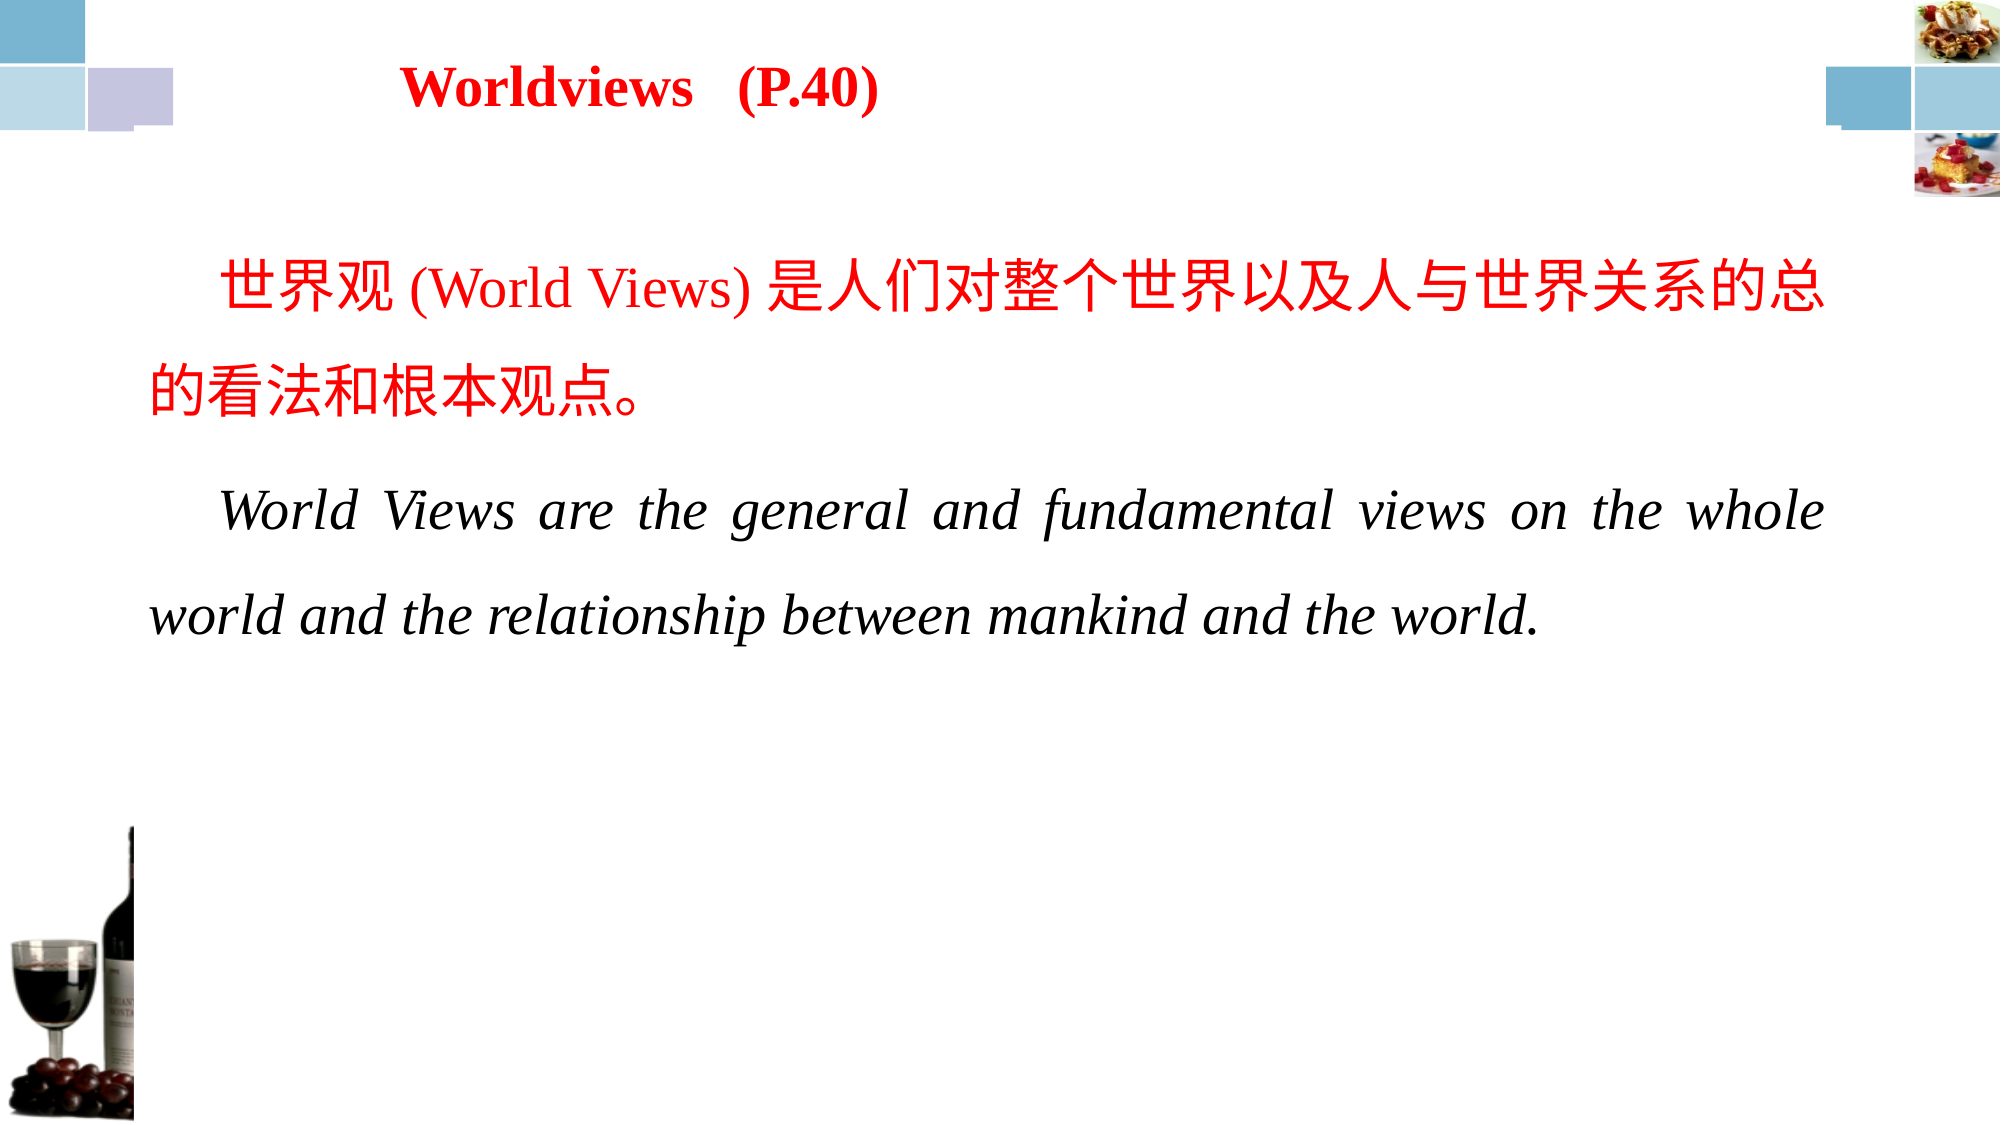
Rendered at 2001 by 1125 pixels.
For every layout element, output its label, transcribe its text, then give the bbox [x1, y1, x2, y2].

picture [1914, 0, 2000, 63]
picture [0, 824, 133, 1125]
title Worldviews (P.40) [384, 18, 1601, 112]
list 世界观(World Views)是人们对整个世界以及人与世界关系的总的看法和根本观点。 World Views are the general and fundamental views on the whole world and the relationship between mankind and the world. [133, 125, 1842, 1125]
picture [1914, 133, 2000, 197]
